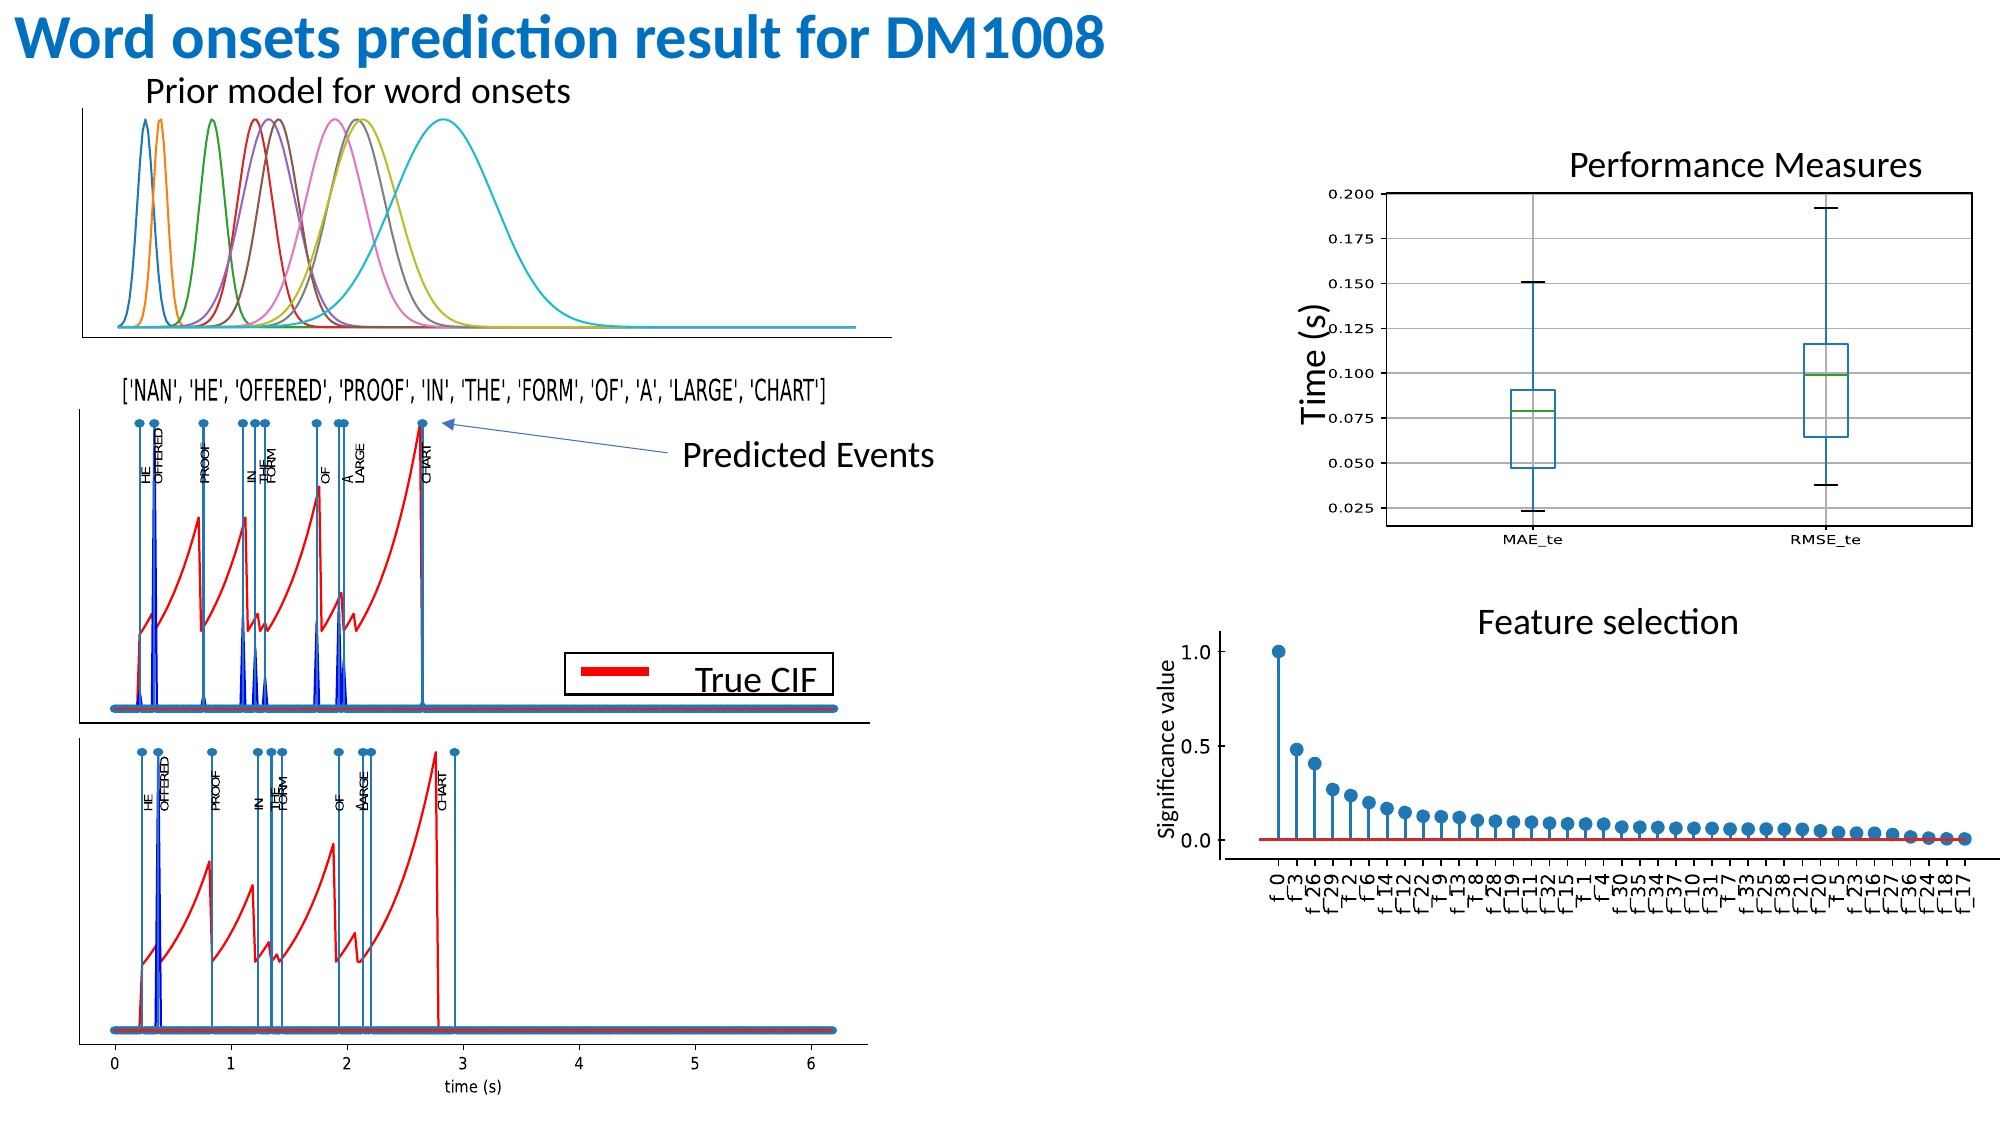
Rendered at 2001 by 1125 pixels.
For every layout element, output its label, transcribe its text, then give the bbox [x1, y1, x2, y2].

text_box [1666, 859, 1684, 914]
text_box Prior model for word onsets [130, 58, 587, 119]
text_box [265, 449, 277, 482]
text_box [209, 771, 221, 810]
text_box [239, 119, 346, 326]
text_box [1720, 859, 1738, 902]
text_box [1756, 859, 1774, 914]
text_box [214, 119, 301, 326]
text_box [1485, 859, 1503, 914]
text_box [1648, 859, 1666, 914]
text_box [1702, 859, 1722, 914]
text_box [353, 443, 366, 482]
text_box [436, 771, 448, 810]
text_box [420, 443, 432, 483]
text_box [357, 772, 370, 809]
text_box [1954, 859, 1975, 914]
text_box Feature selection [1462, 589, 1755, 645]
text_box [158, 757, 170, 810]
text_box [1182, 644, 1226, 660]
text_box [245, 471, 257, 482]
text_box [1738, 859, 1756, 914]
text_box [1557, 859, 1578, 914]
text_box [1846, 859, 1864, 914]
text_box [1341, 859, 1359, 902]
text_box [1810, 859, 1831, 914]
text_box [1539, 859, 1557, 914]
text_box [253, 799, 264, 810]
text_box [1575, 859, 1593, 902]
text_box [333, 119, 359, 181]
text_box Time (s) [1280, 288, 1329, 440]
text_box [1359, 859, 1377, 902]
text_box Word onsets prediction result for DM1008 [0, 0, 1775, 78]
text_box [159, 119, 274, 327]
text_box Performance Measures [1554, 132, 1939, 189]
text_box Significance value [1141, 644, 1187, 855]
text_box [130, 119, 179, 327]
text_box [333, 795, 345, 810]
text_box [111, 1044, 816, 1095]
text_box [1181, 738, 1226, 754]
text_box [118, 119, 855, 328]
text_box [1272, 645, 1971, 845]
text_box [230, 119, 260, 251]
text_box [1593, 859, 1611, 902]
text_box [1304, 859, 1323, 914]
text_box [171, 119, 230, 326]
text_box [1467, 859, 1485, 902]
text_box [251, 119, 395, 326]
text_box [564, 647, 834, 696]
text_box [1395, 859, 1413, 914]
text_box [123, 377, 825, 404]
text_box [198, 442, 211, 482]
text_box [118, 119, 153, 327]
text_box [1882, 859, 1900, 914]
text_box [1323, 859, 1343, 914]
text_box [1521, 859, 1539, 914]
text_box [142, 794, 154, 809]
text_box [1449, 859, 1469, 914]
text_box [1268, 859, 1286, 902]
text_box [110, 419, 838, 713]
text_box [319, 467, 331, 483]
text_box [1774, 859, 1792, 914]
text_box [152, 428, 164, 483]
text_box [1684, 859, 1702, 914]
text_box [441, 422, 667, 448]
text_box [1611, 859, 1629, 914]
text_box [277, 777, 289, 810]
text_box Predicted Events [838, 422, 951, 483]
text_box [1377, 859, 1395, 914]
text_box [1792, 859, 1810, 914]
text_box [1329, 189, 1973, 548]
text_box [140, 467, 151, 482]
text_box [110, 748, 837, 1034]
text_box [1828, 859, 1846, 902]
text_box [1864, 859, 1882, 914]
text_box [1918, 859, 1936, 914]
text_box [1900, 859, 1918, 914]
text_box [1181, 832, 1226, 848]
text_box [1503, 859, 1521, 914]
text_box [1629, 859, 1648, 914]
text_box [258, 460, 269, 483]
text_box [1431, 859, 1449, 902]
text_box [269, 787, 281, 811]
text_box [1286, 859, 1304, 902]
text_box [1936, 859, 1954, 914]
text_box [1413, 859, 1433, 914]
